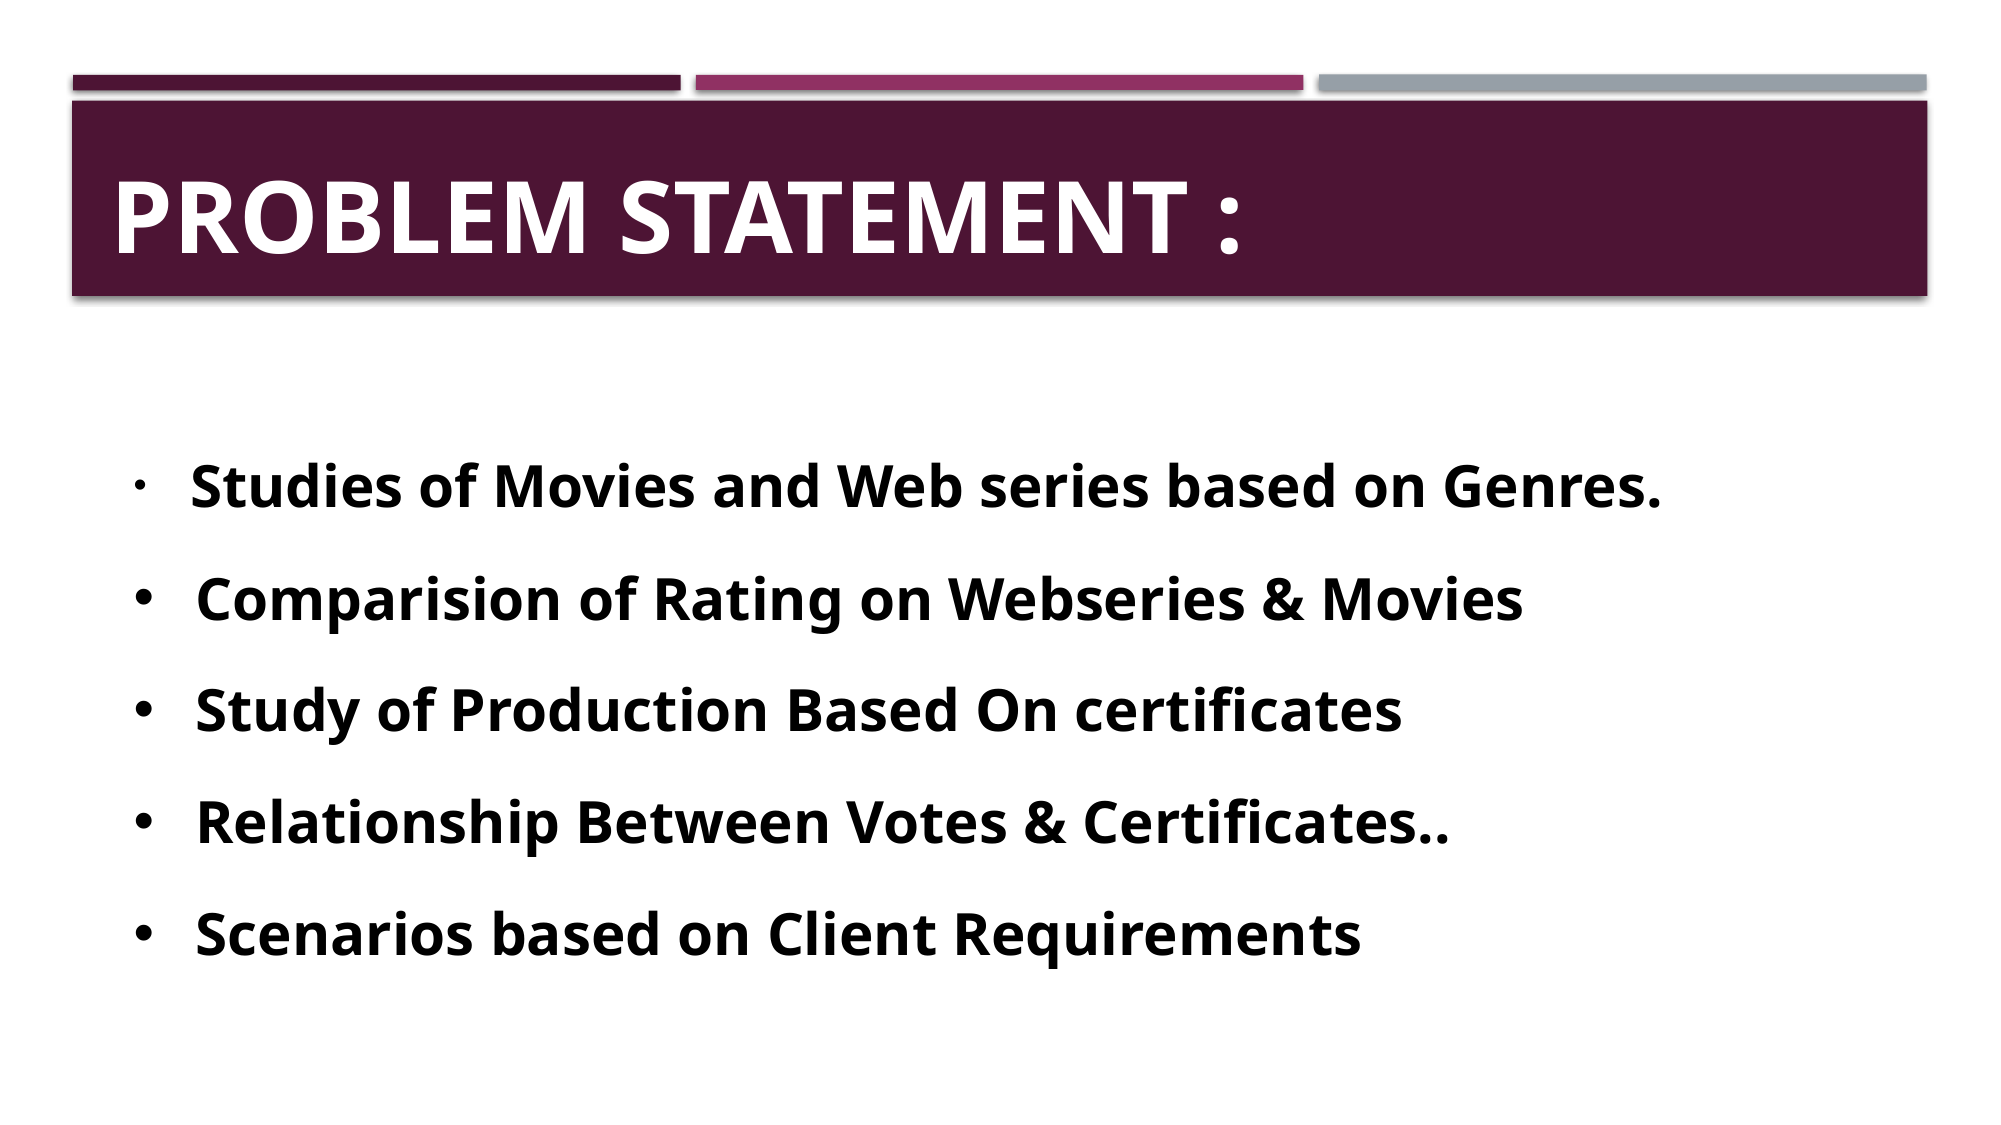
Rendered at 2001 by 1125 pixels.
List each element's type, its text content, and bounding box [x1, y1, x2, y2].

title Problem Statement : [95, 115, 1905, 282]
text_box Studies of Movies and Web series based on Genres. Comparision of Rating on Webseries & Movies Study of Production Based On certificates Relationship Between Votes & Certificates.. Scenarios based on Client Requirements [118, 400, 1728, 975]
